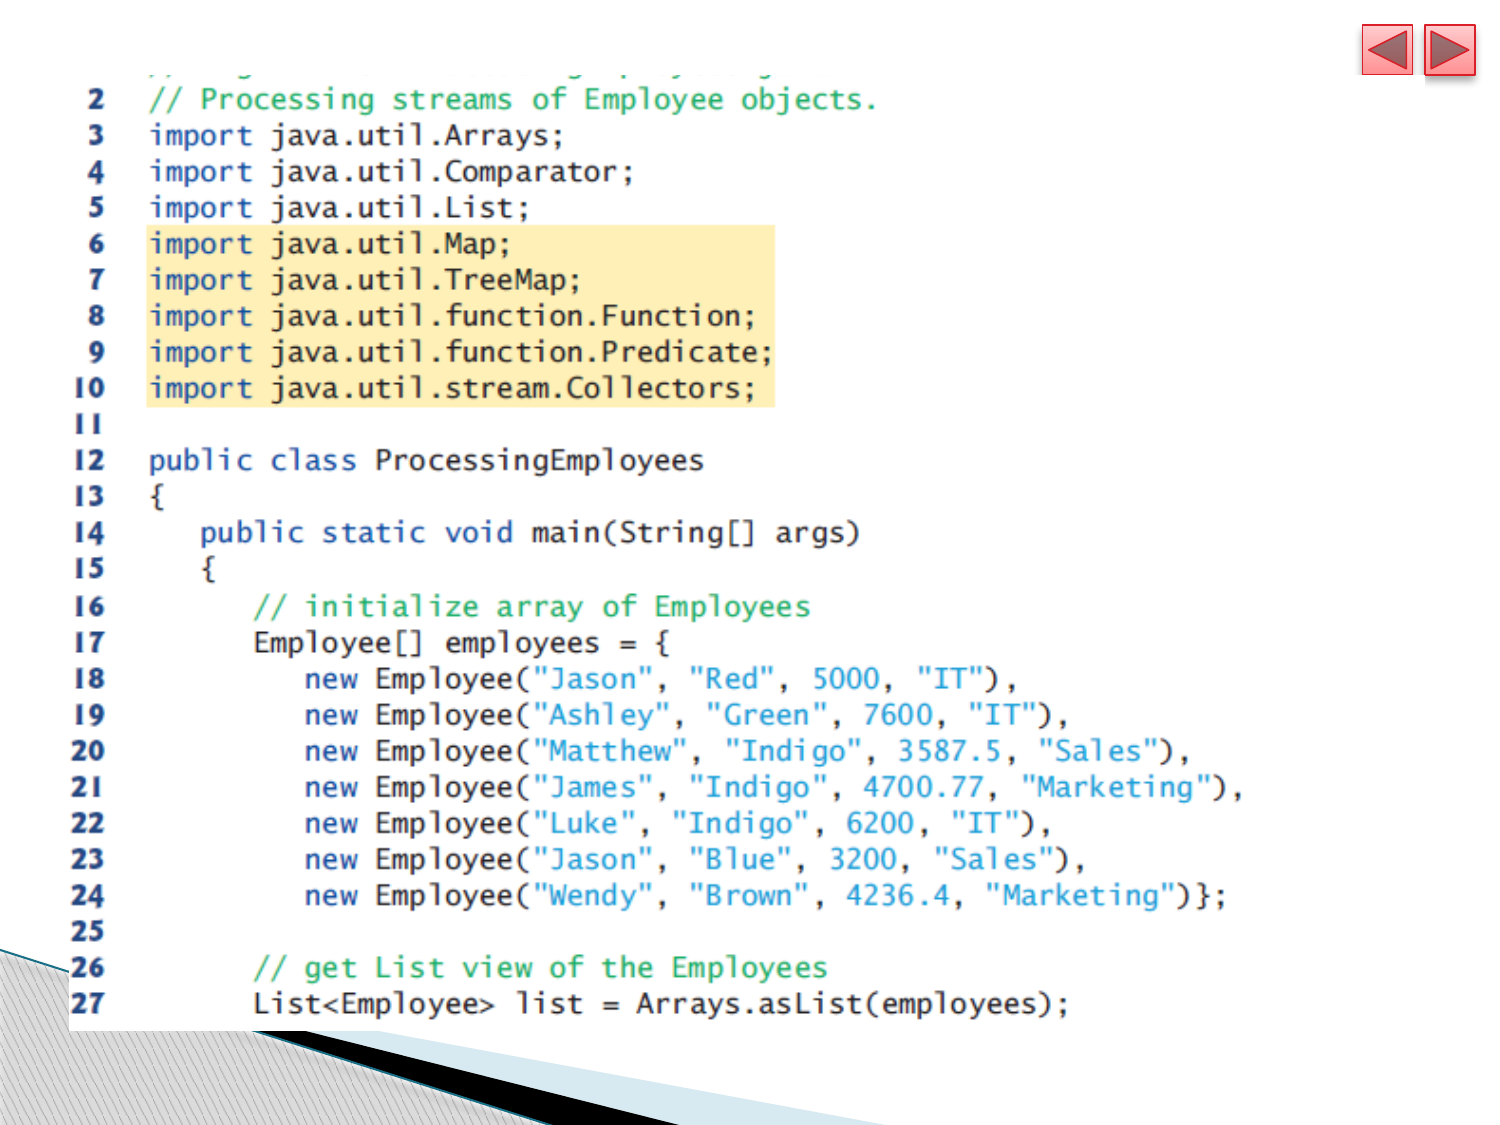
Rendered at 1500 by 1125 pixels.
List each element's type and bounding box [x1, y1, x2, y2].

picture [68, 74, 1426, 1031]
